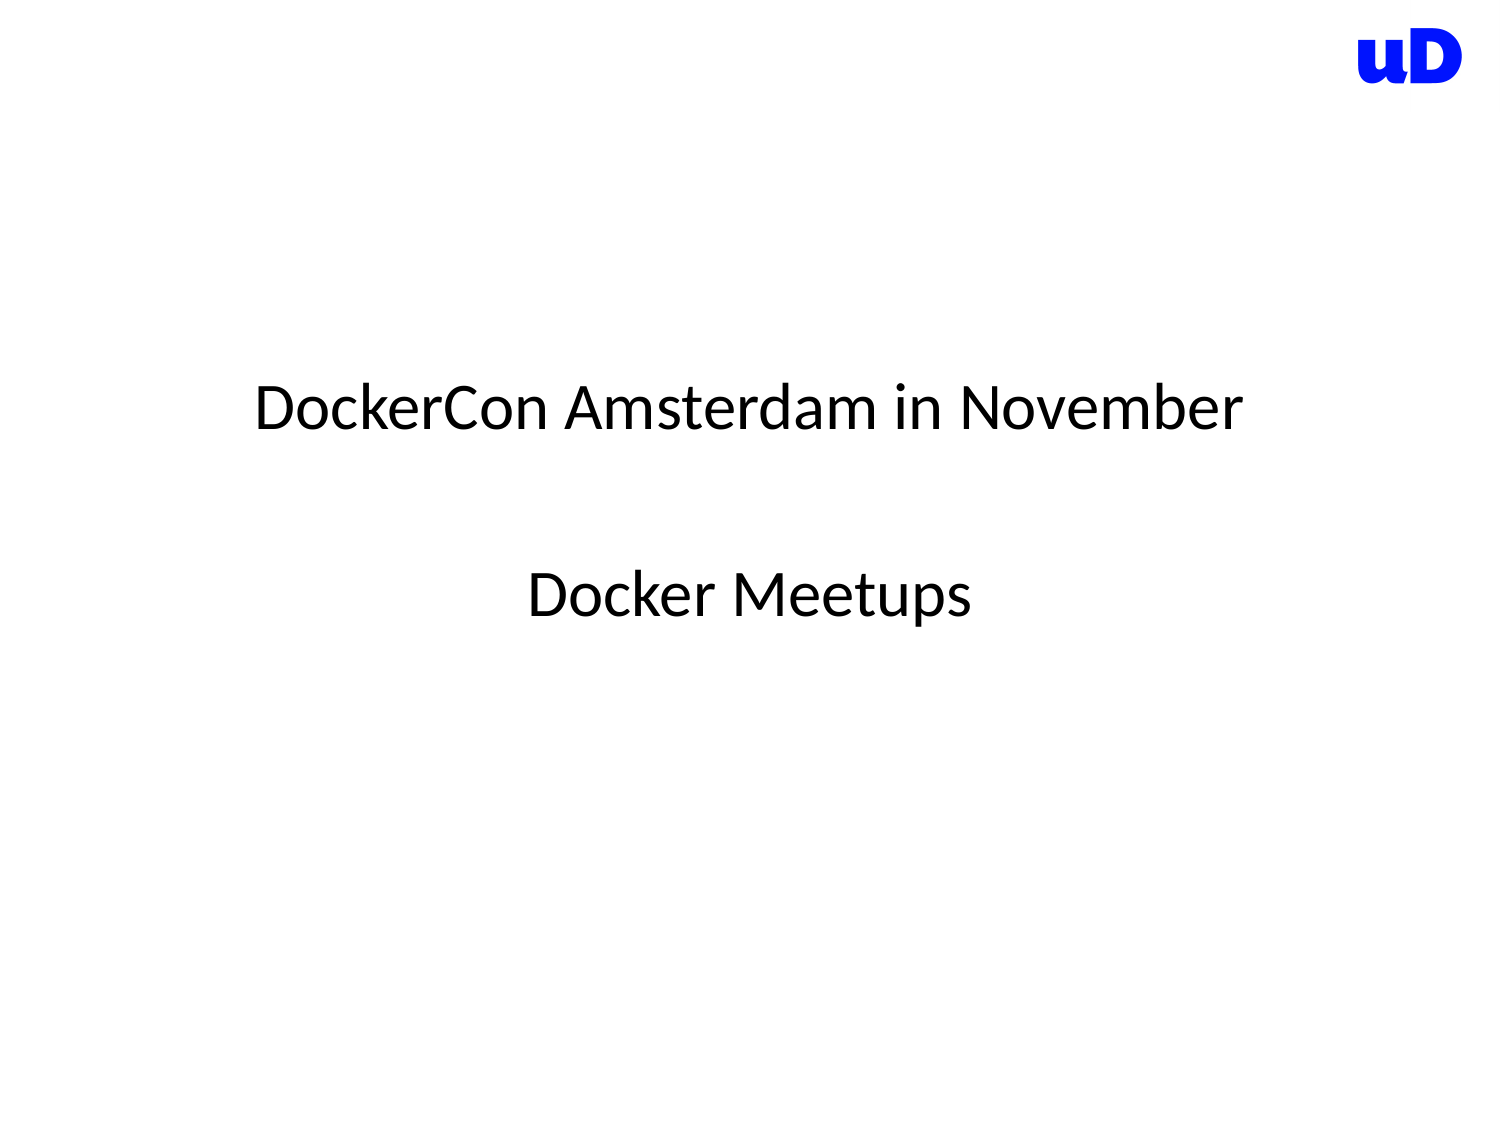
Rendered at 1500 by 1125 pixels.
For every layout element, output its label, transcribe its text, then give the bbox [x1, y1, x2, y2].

list DockerCon Amsterdam in November Docker Meetups [75, 262, 1425, 1005]
picture [1321, 0, 1500, 112]
